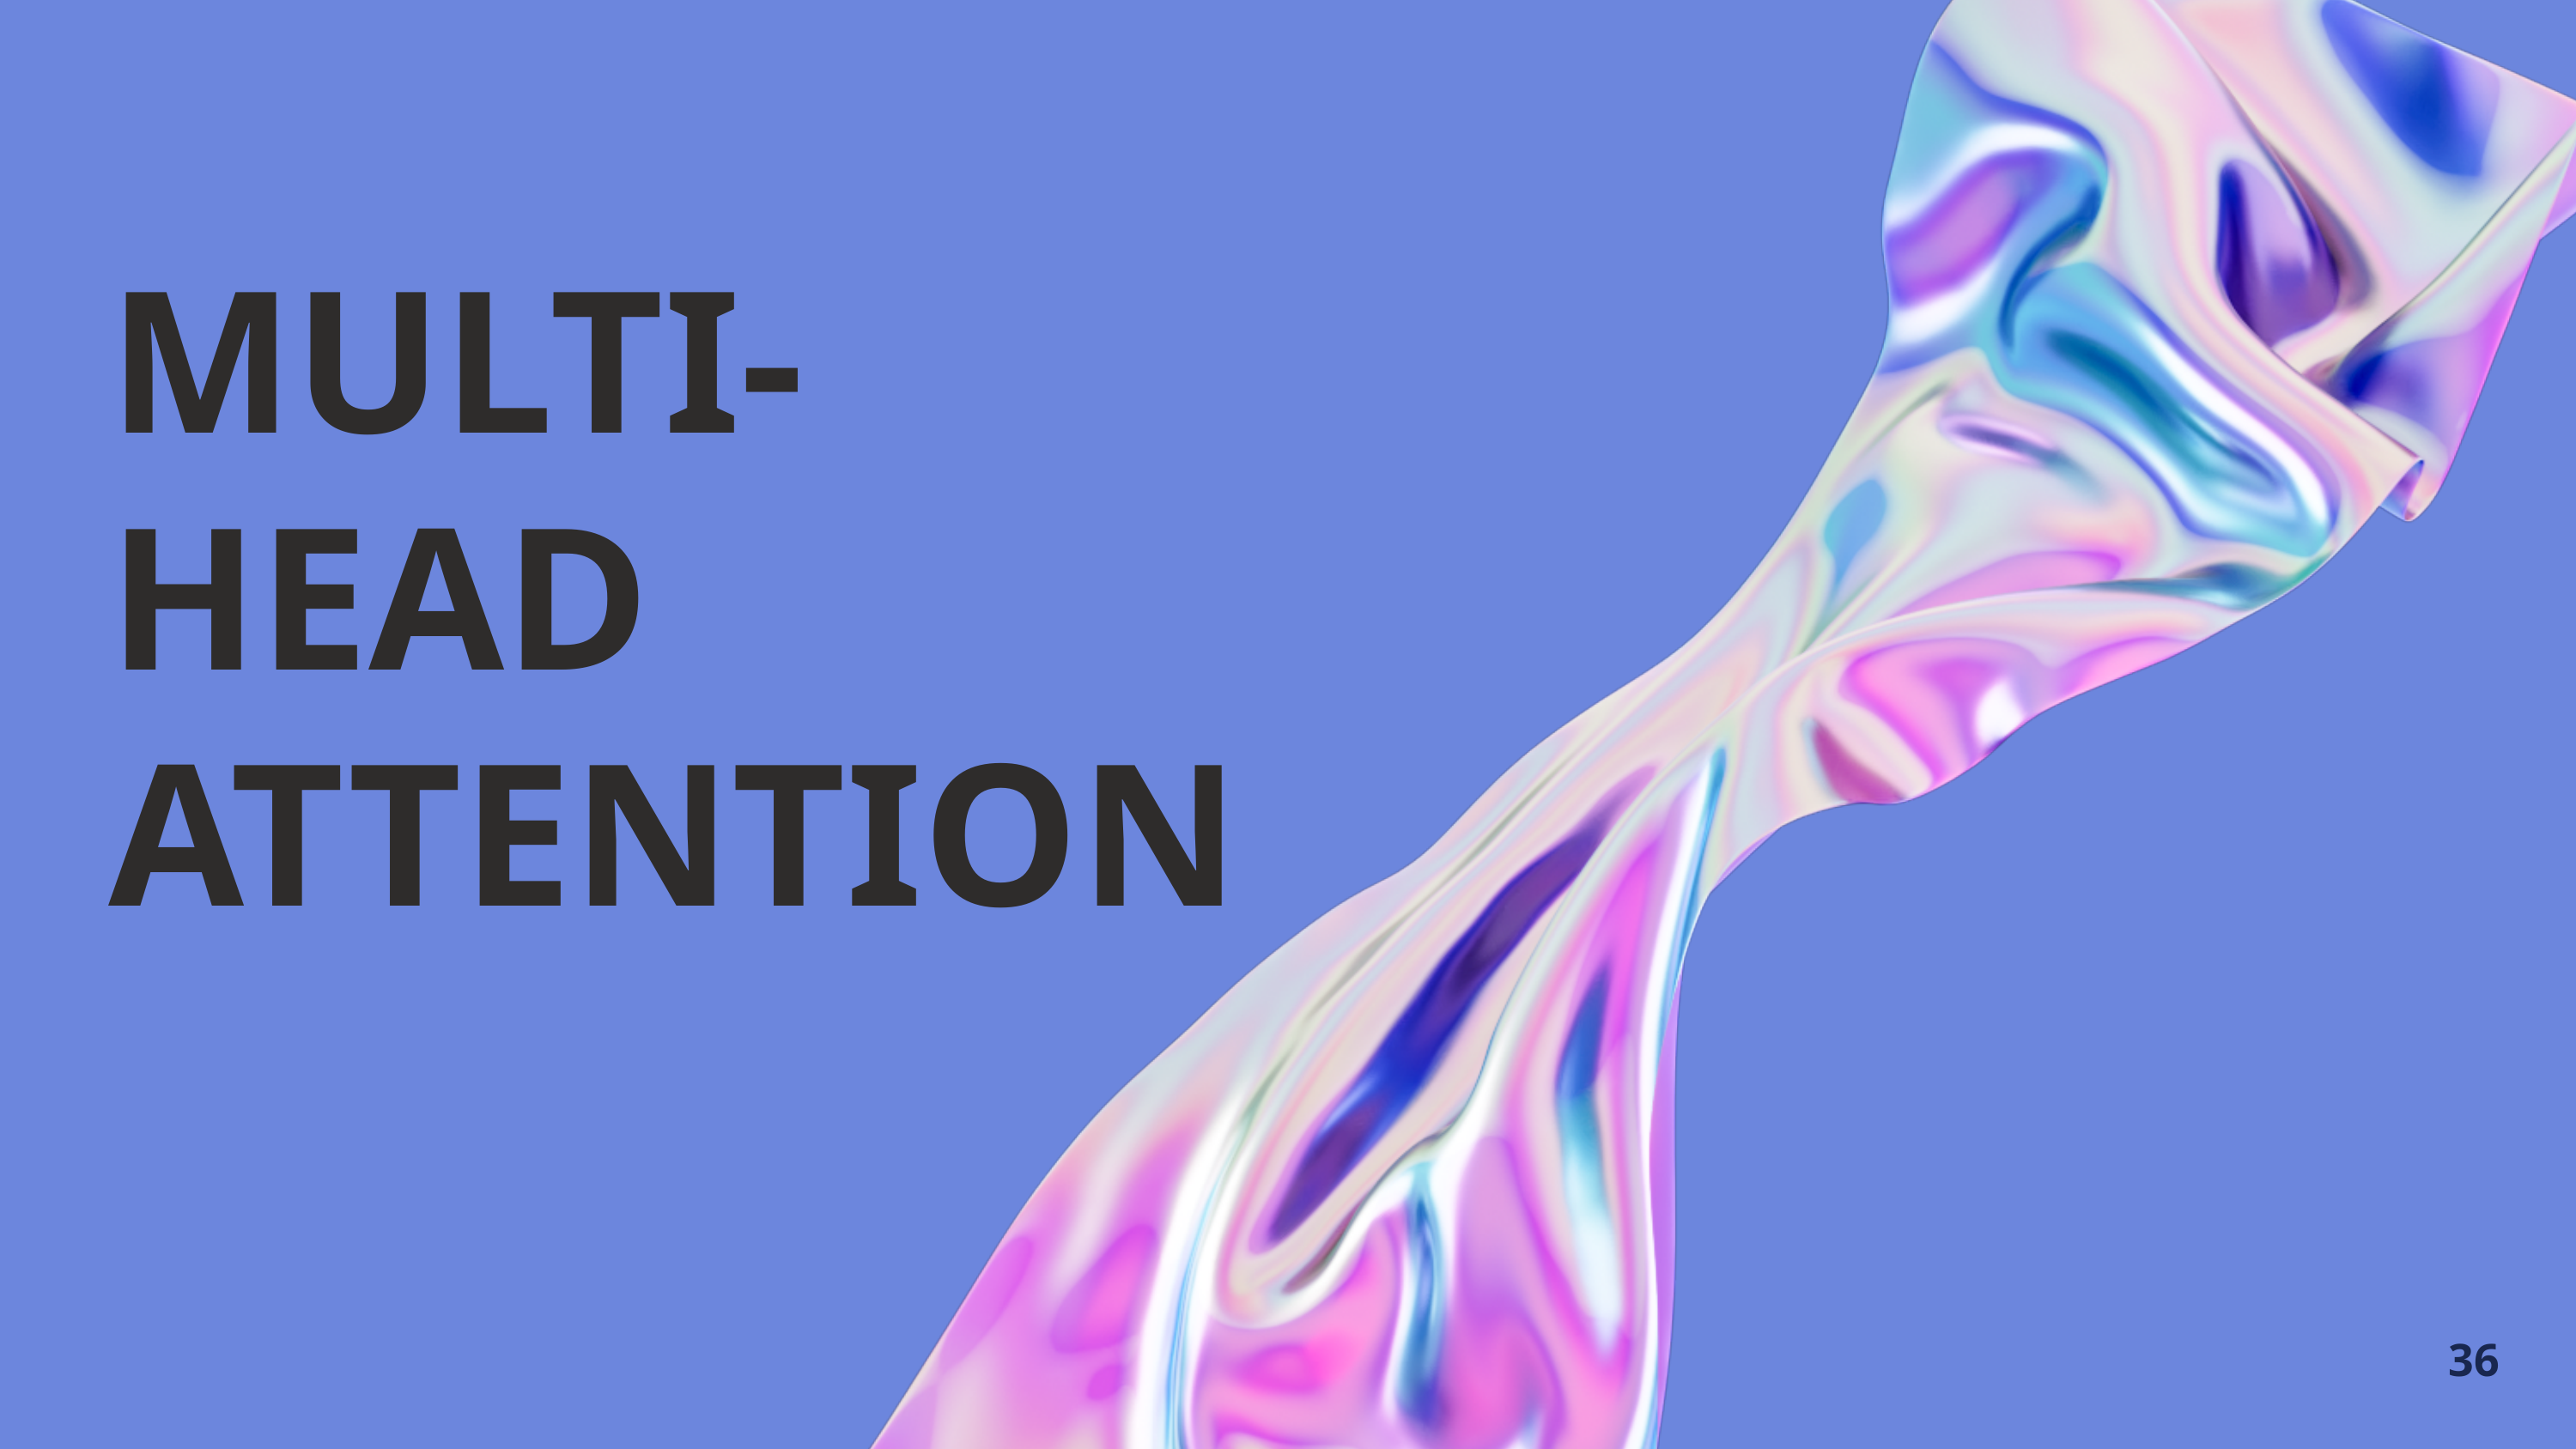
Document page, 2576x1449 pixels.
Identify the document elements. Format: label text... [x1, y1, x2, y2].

text_box 36 [2426, 1336, 2523, 1385]
text_box MULTI-HEAD ATTENTION [108, 236, 1288, 945]
text_box [550, 0, 2576, 1449]
